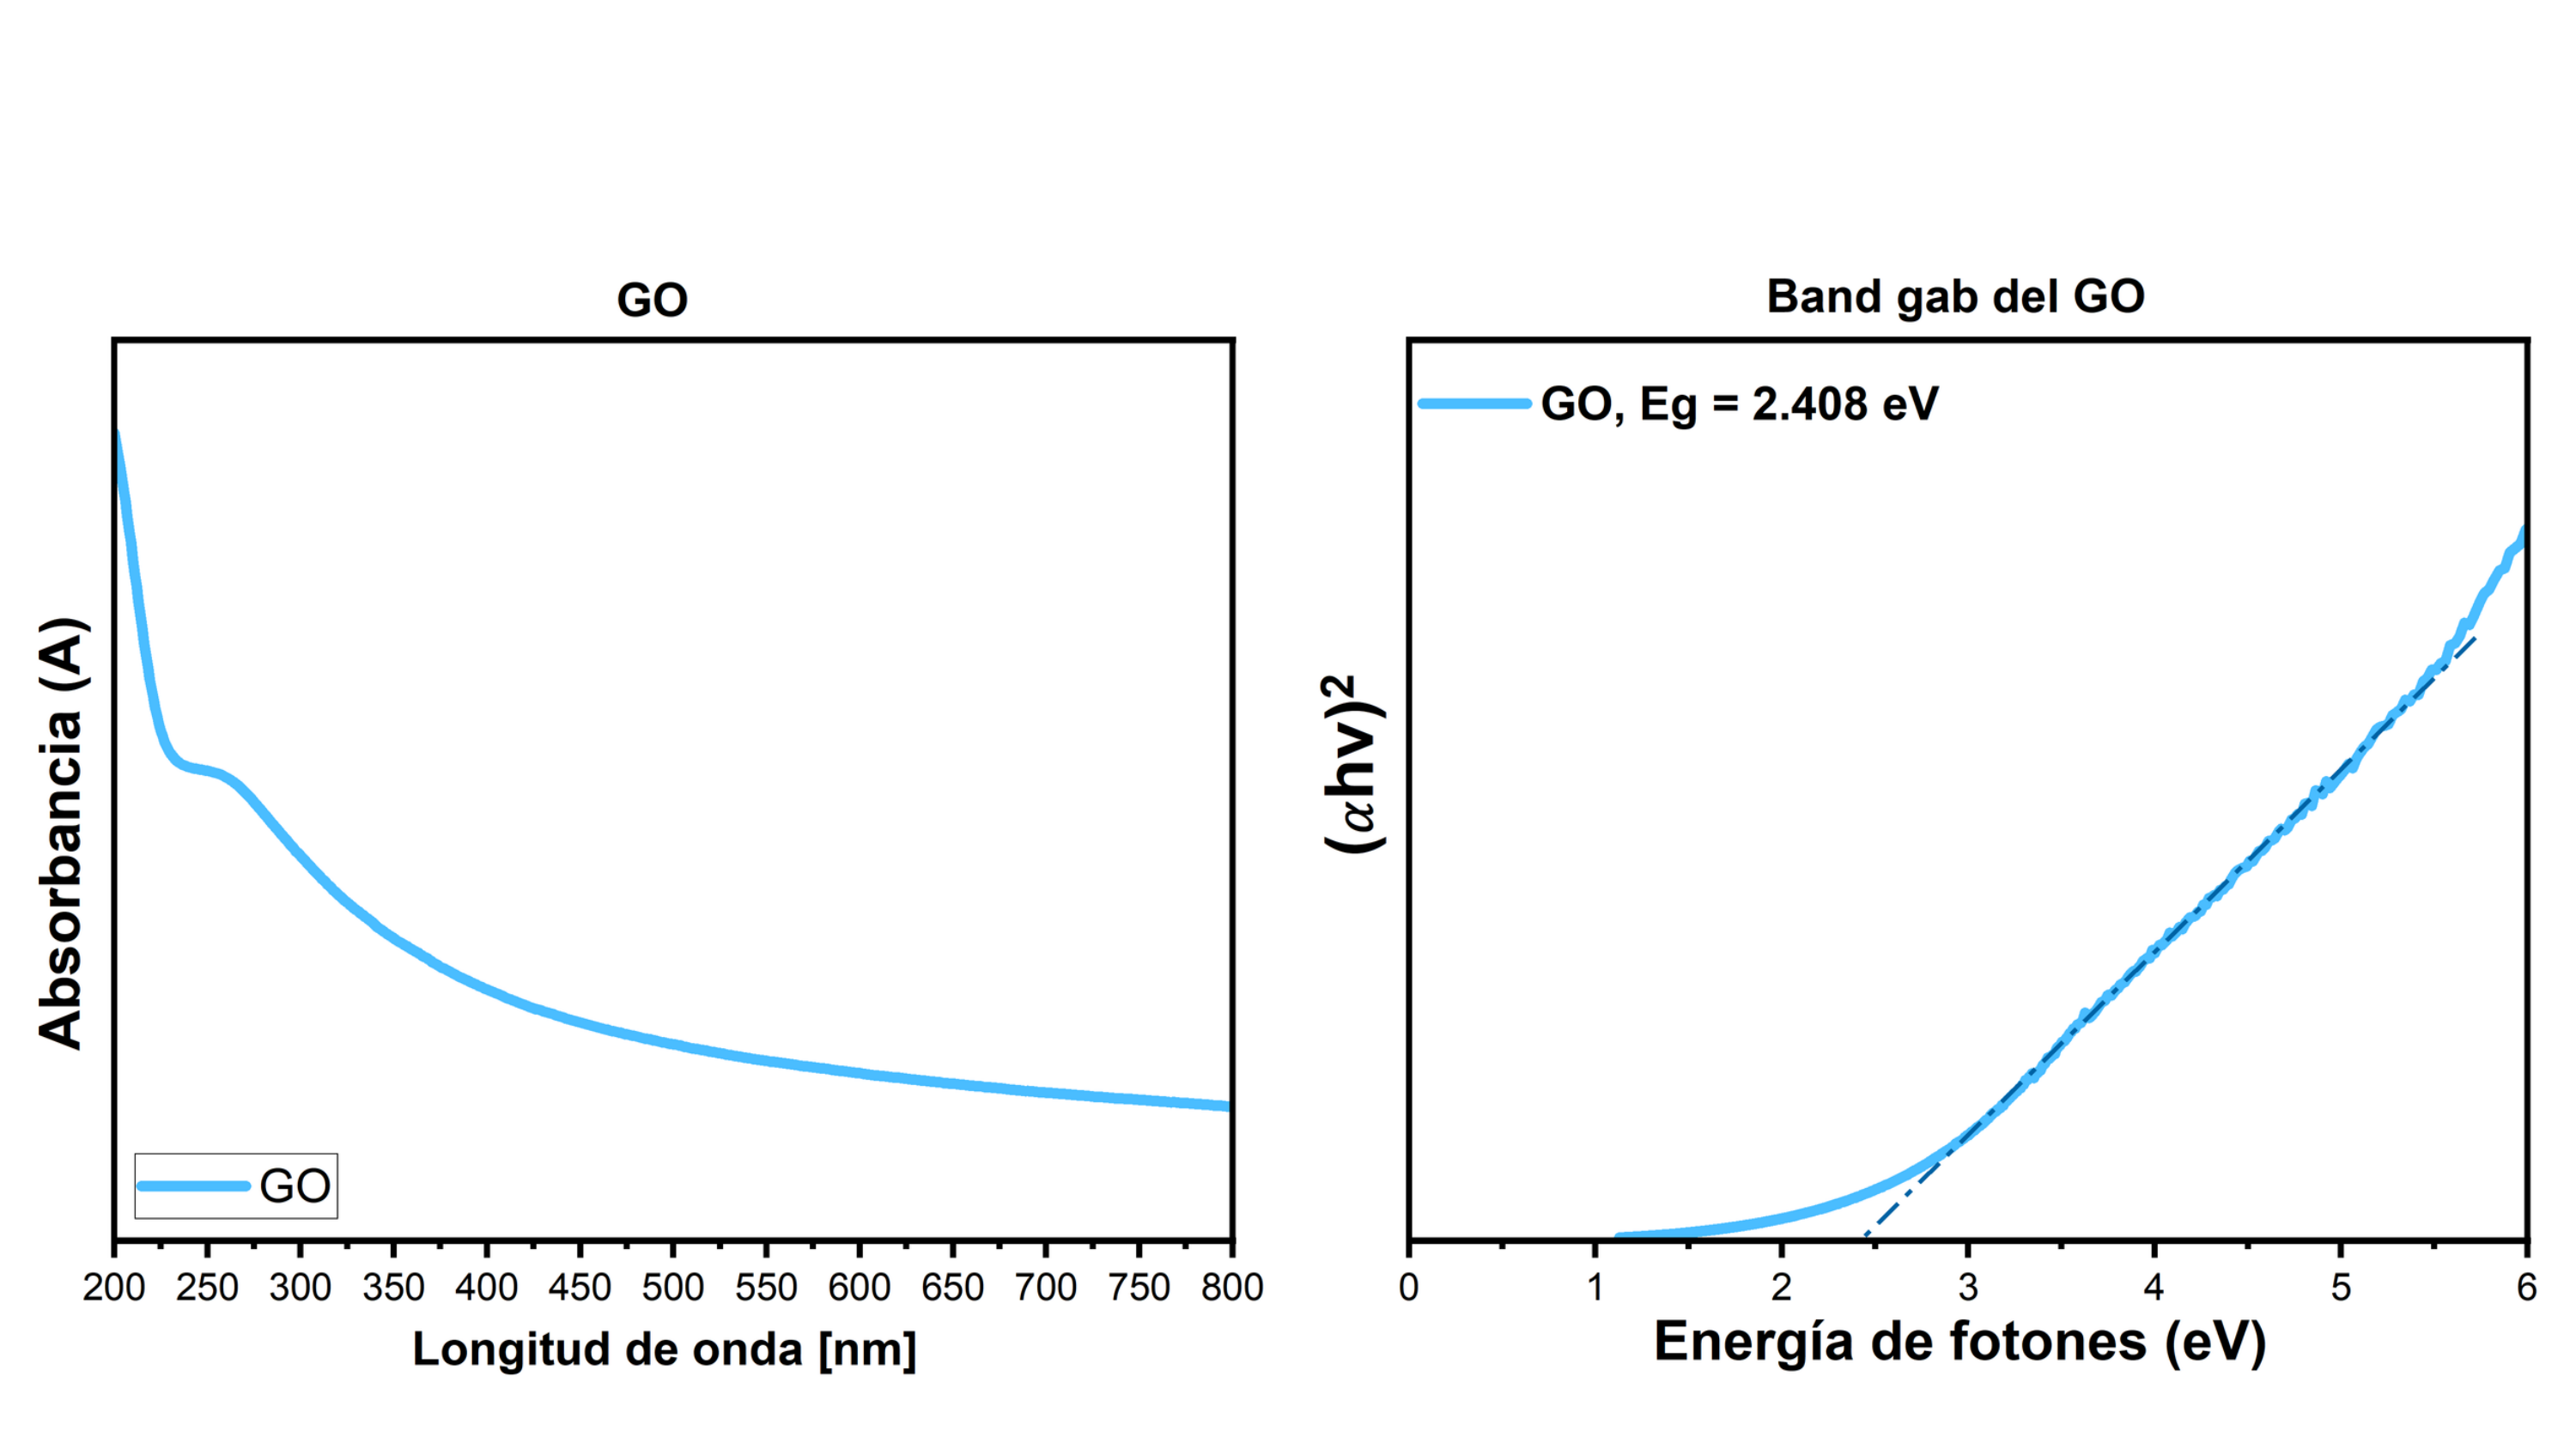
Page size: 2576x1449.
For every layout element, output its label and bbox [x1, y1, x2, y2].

text_box [0, 194, 2576, 1449]
